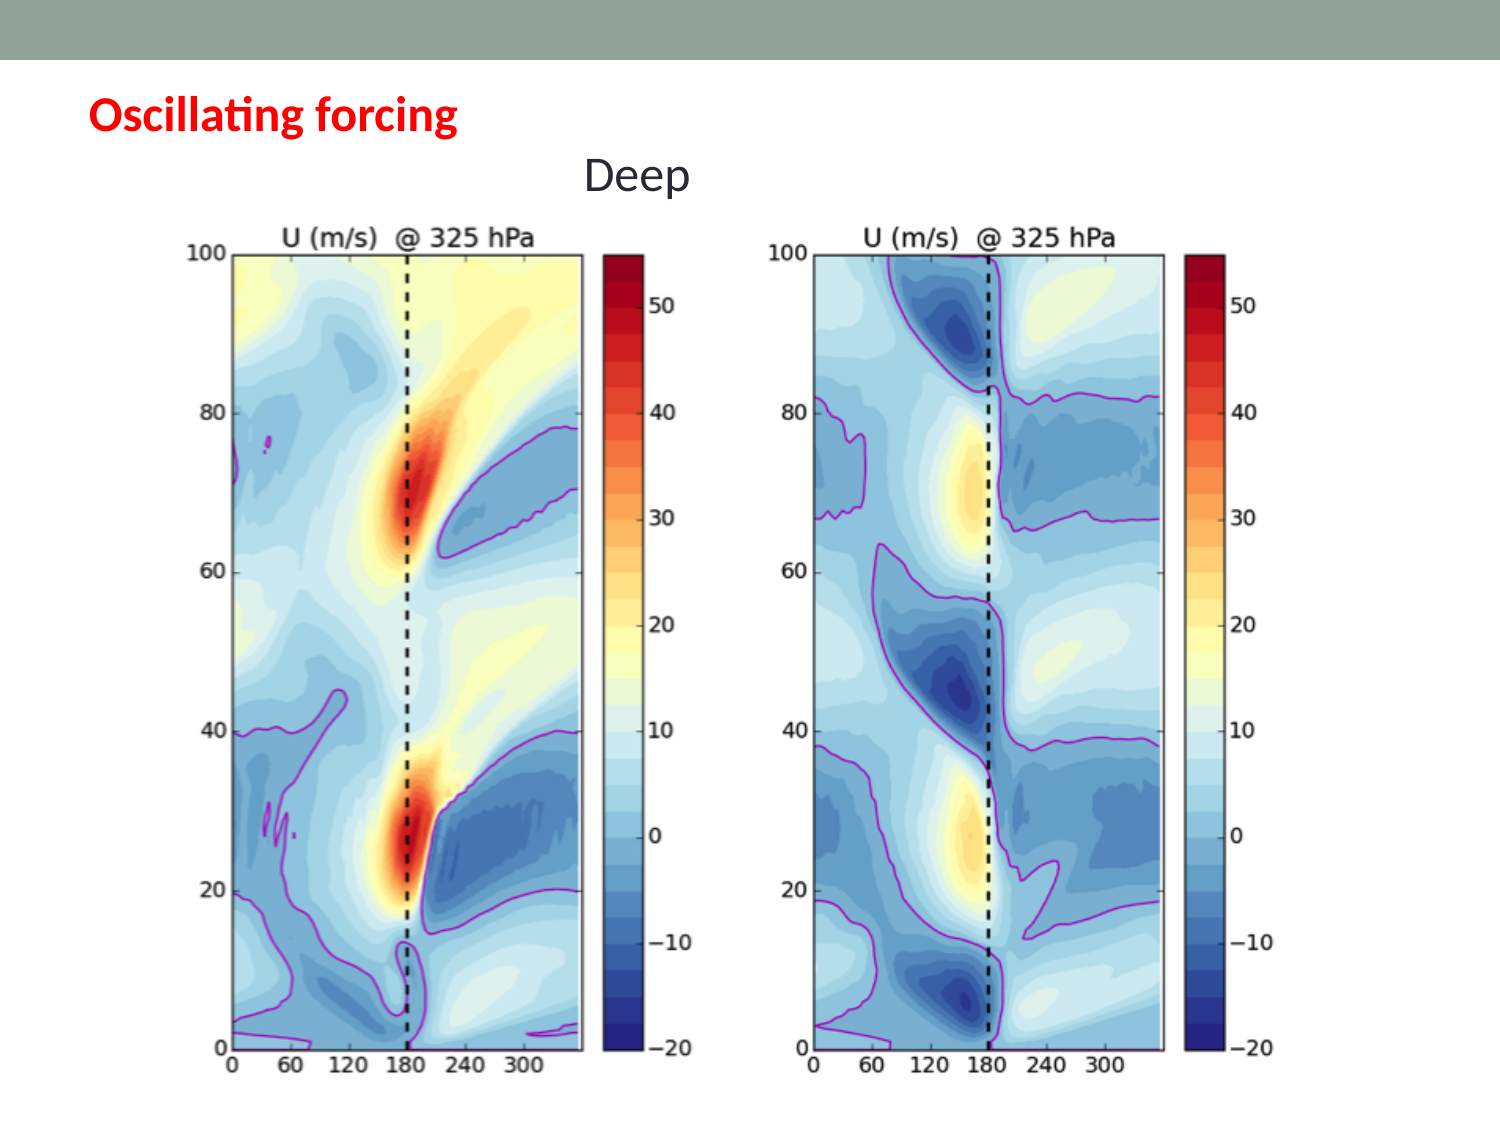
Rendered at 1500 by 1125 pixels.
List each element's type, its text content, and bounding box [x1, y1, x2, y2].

picture [760, 202, 1283, 1101]
picture [175, 202, 713, 1101]
text_box Oscillating forcing Deep shallow [74, 74, 1373, 269]
